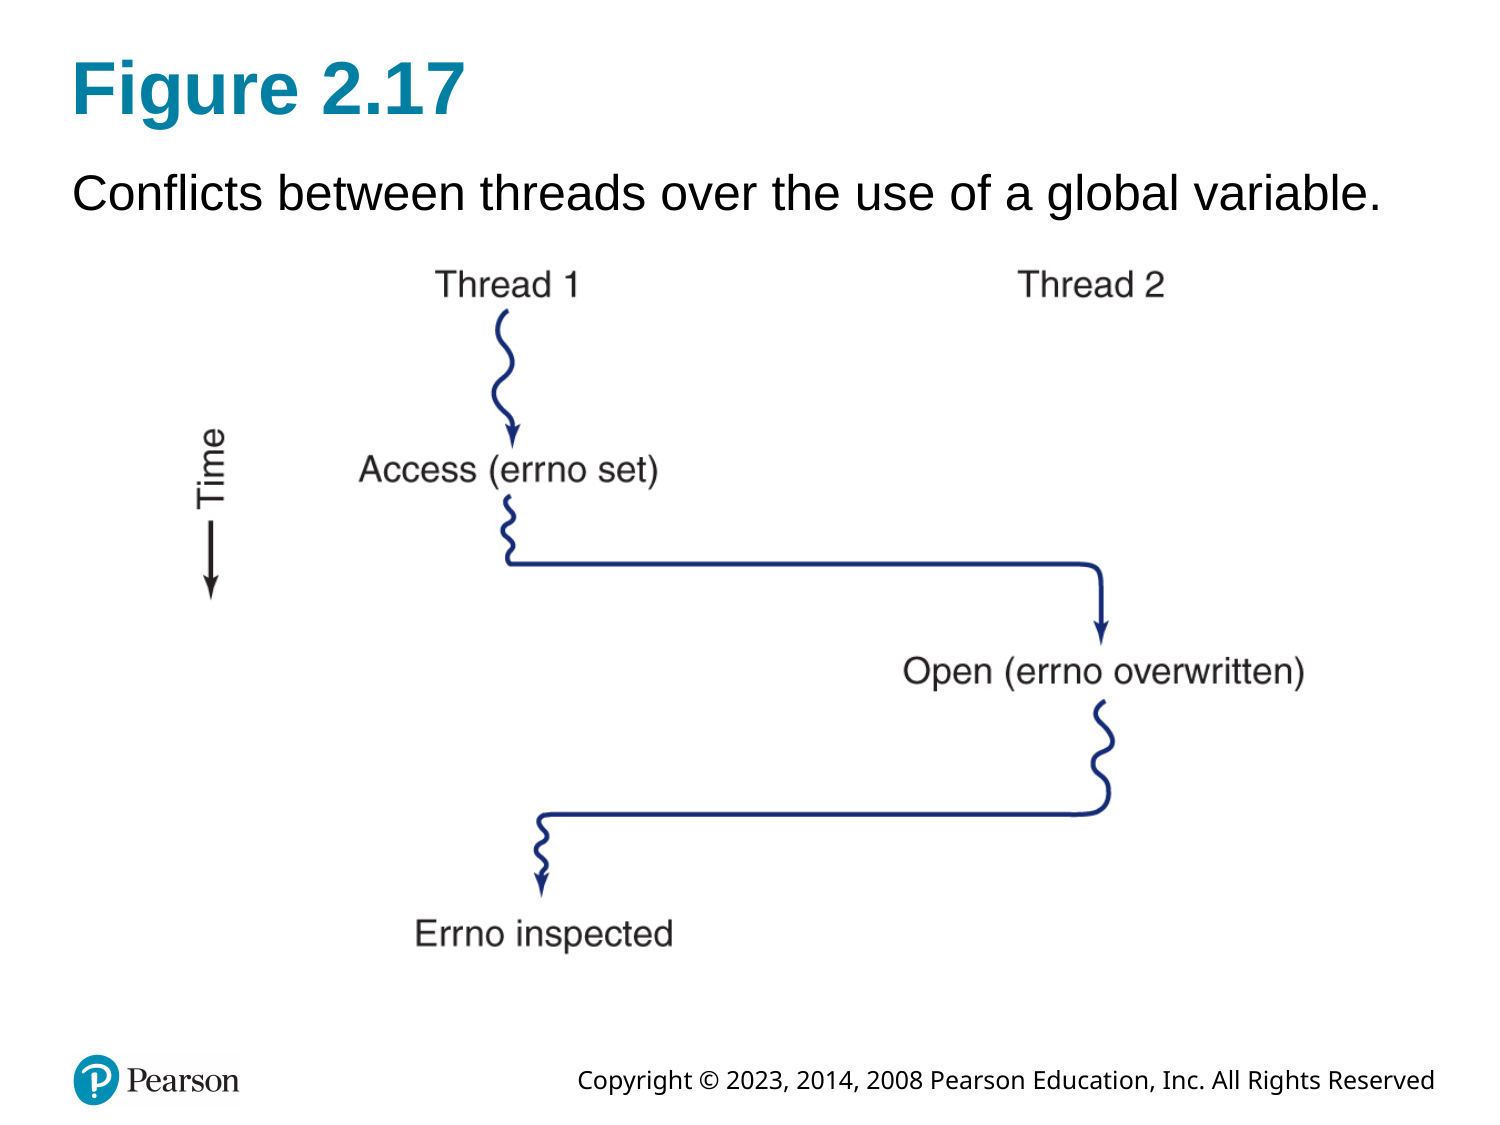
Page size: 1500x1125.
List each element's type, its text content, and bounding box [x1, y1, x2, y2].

list Conflicts between threads over the use of a global variable. [71, 0, 1430, 513]
picture [191, 264, 1309, 960]
picture [72, 1053, 241, 1107]
